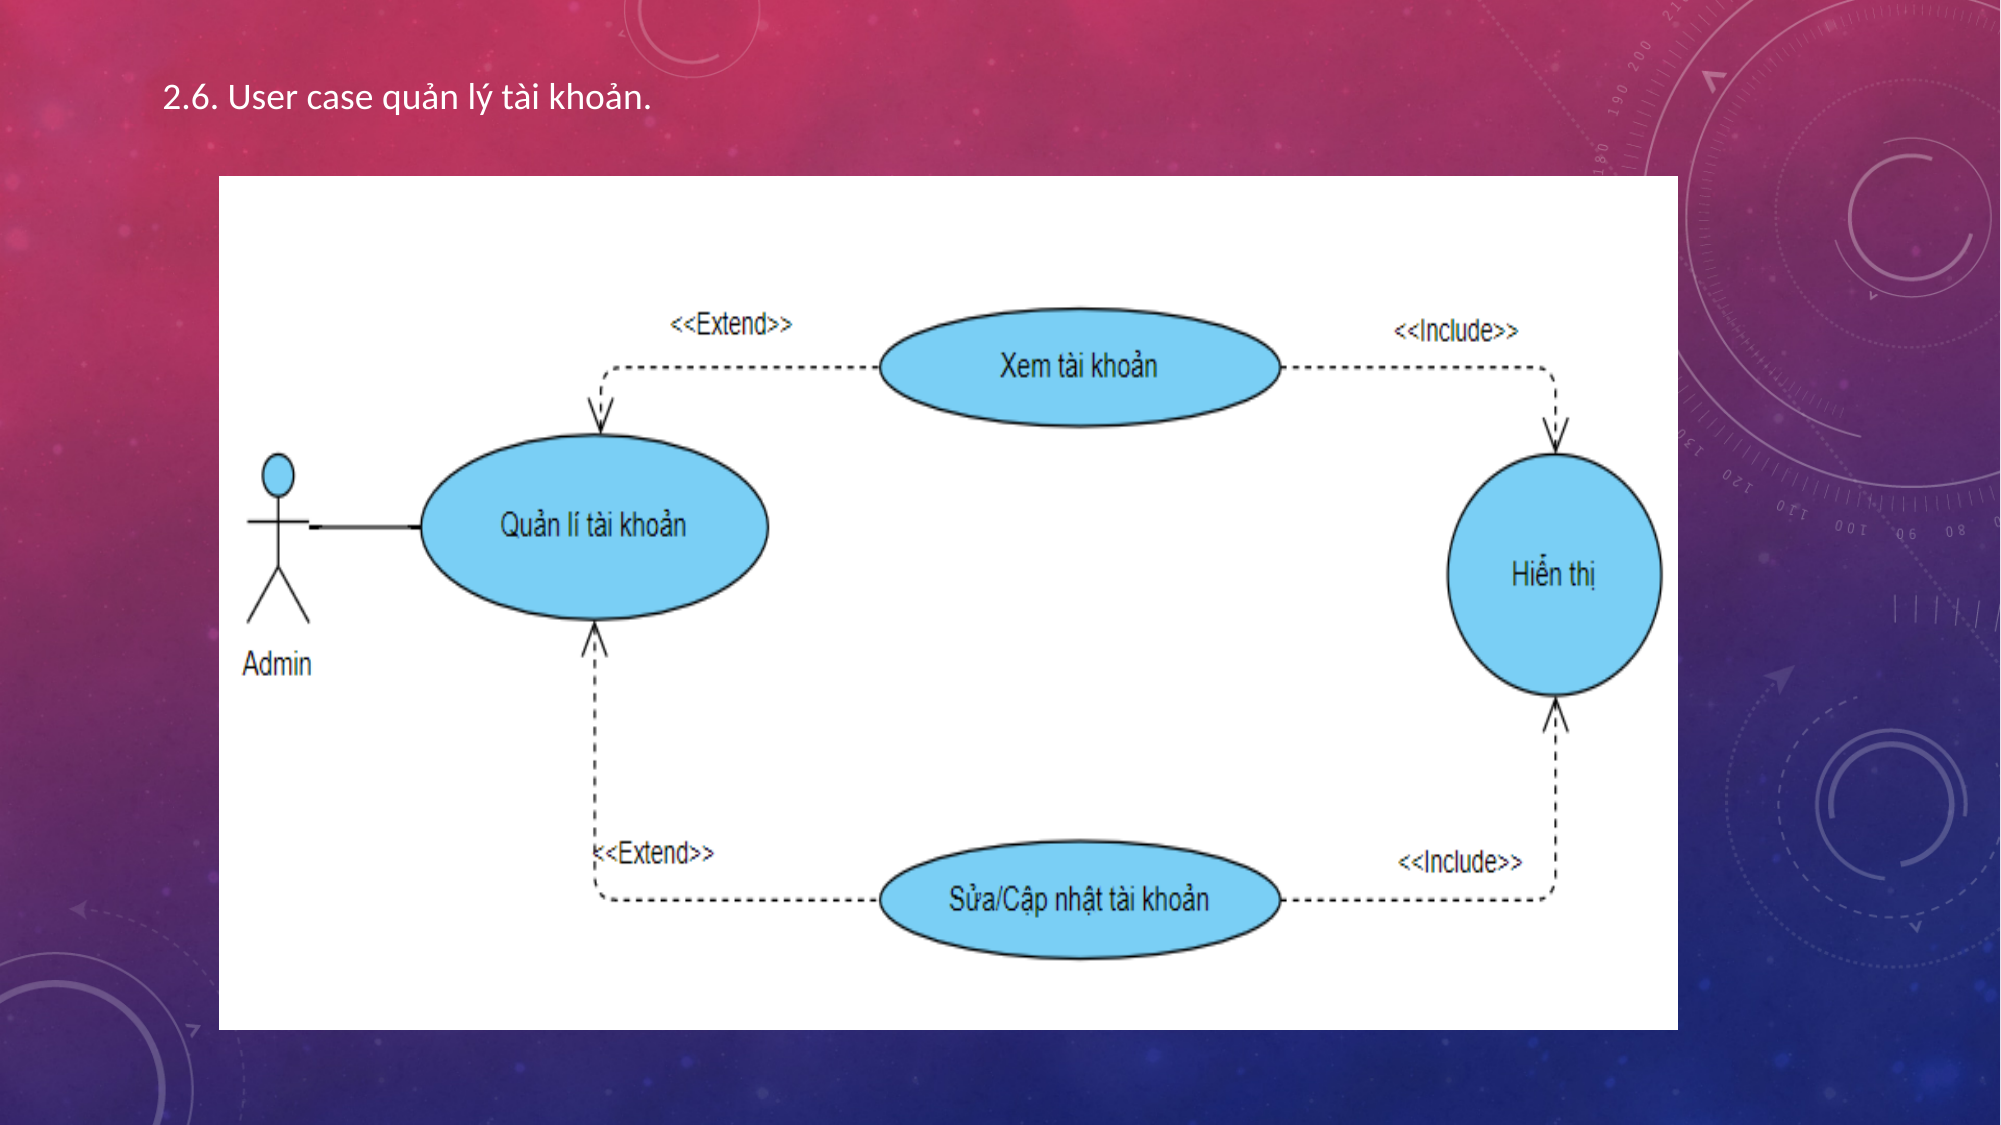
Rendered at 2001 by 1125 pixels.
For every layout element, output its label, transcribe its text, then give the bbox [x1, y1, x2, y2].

list 2.6. User case quản lý tài khoản. [147, 18, 1810, 236]
picture [0, 0, 2001, 1125]
